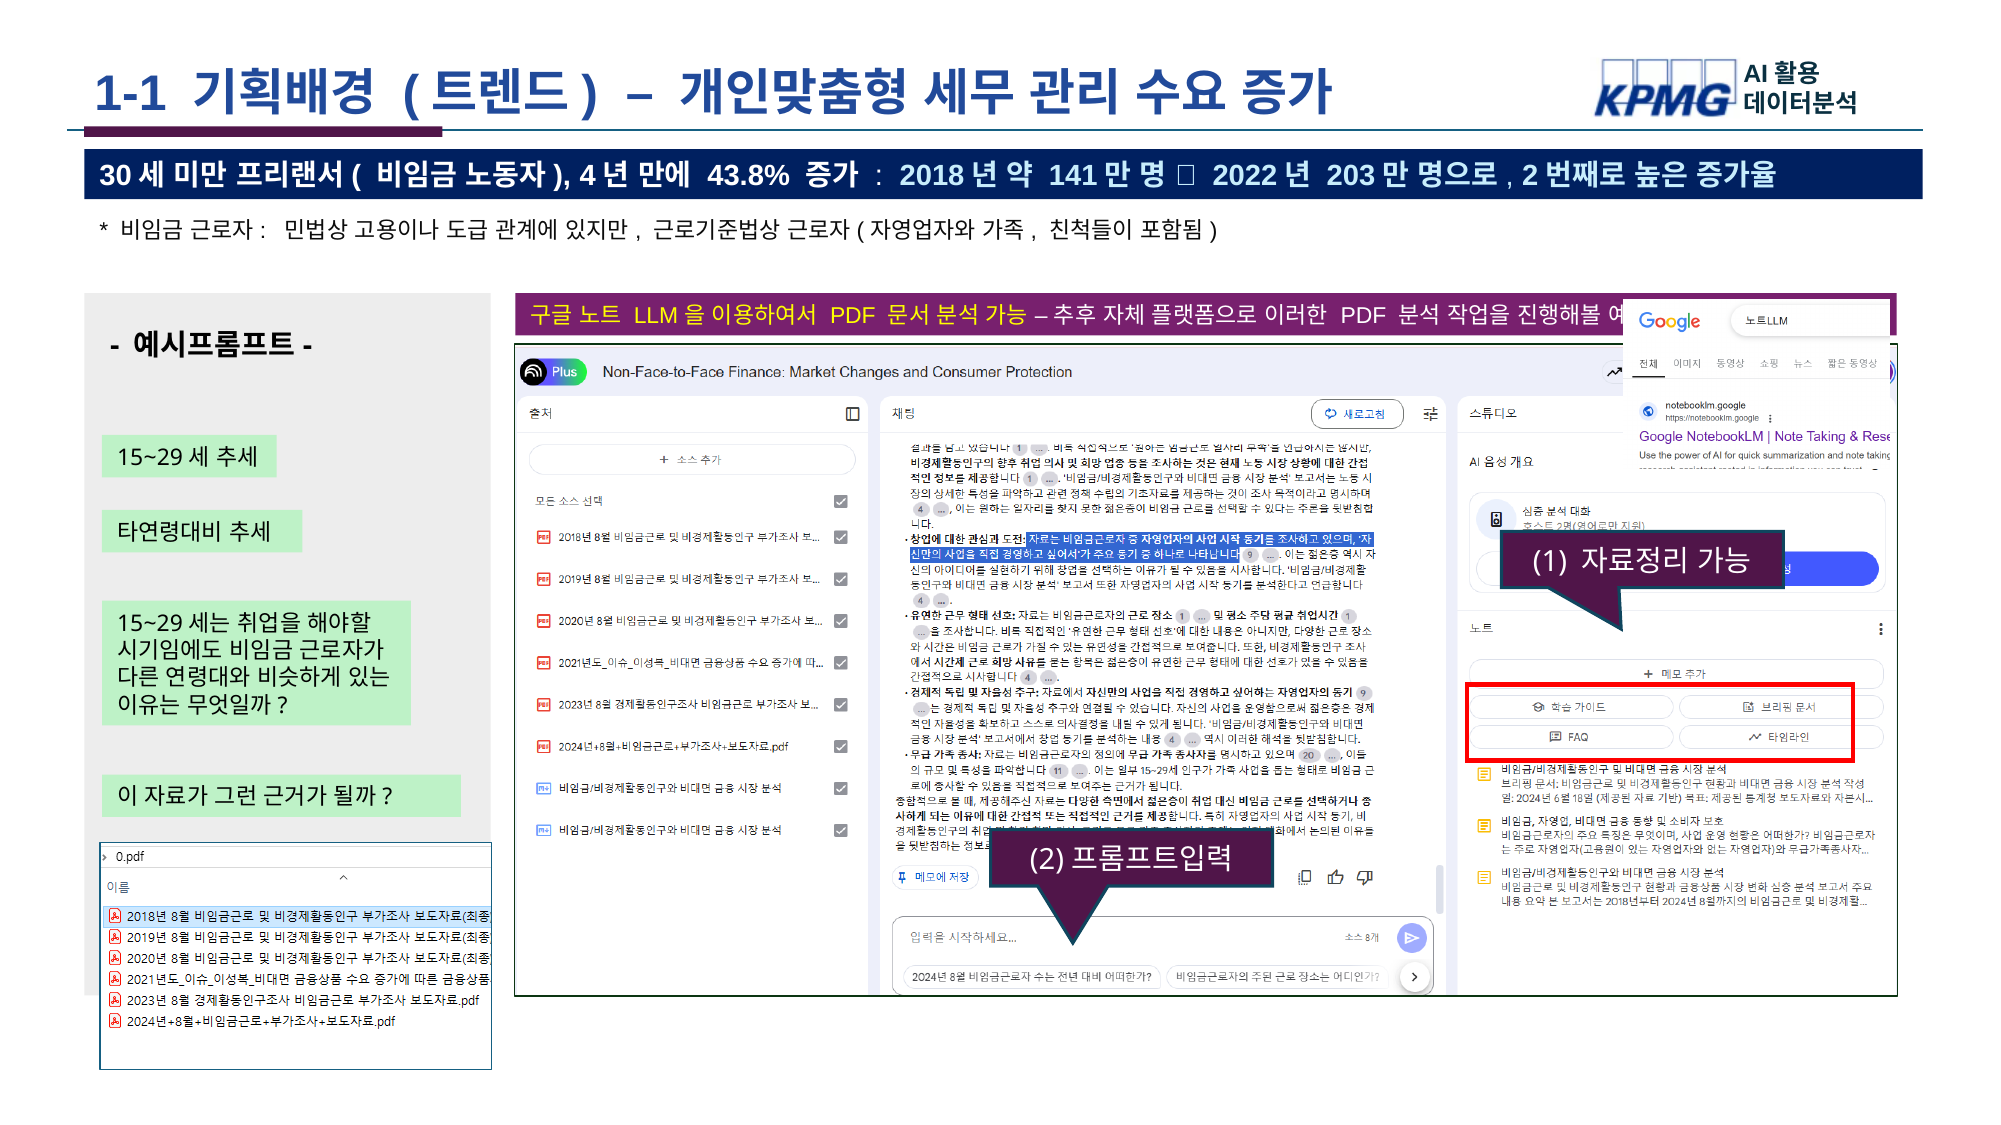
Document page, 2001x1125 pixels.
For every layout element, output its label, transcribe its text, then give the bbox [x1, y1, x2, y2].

text_box AI활용 데이터분석 [1757, 50, 1897, 126]
text_box 타연령대비 추세 [101, 509, 303, 553]
text_box - 예시프롬프트- [94, 318, 337, 369]
picture [515, 299, 1897, 996]
text_box * 비임금 근로자: 민법상 고용이나 도급 관계에 있지만, 근로기준법상 근로자(자영업자와 가족, 친척들이 포함됨) [84, 208, 1273, 251]
picture [1584, 50, 1757, 125]
text_box 1-1 기획배경 (트렌드) – 개인맞춤형 세무 관리 수요 증가 [79, 52, 1580, 128]
text_box 15~29세는 취업을 해야할 시기임에도 비임금 근로자가 다른 연령대와 비슷하게 있는 이유는 무엇일까? [102, 600, 411, 726]
text_box 이 자료가 그런 근거가 될까? [102, 774, 461, 817]
text_box 30세 미만 프리랜서( 비임금 노동자), 4년 만에 43.8% 증가 : 2018년 약 141만 명 ➔ 2022년 203만 명으로, 2번째로 높은 증가율 [84, 149, 1923, 200]
text_box 구글 노트 LLM을 이용하여서 PDF 문서 분석 가능 – 추후 자체 플랫폼으로 이러한 PDF 분석 작업을 진행해볼 예정임 [515, 293, 1897, 336]
picture [100, 842, 491, 1070]
text_box [84, 293, 491, 996]
text_box 15~29세 추세 [101, 434, 277, 478]
